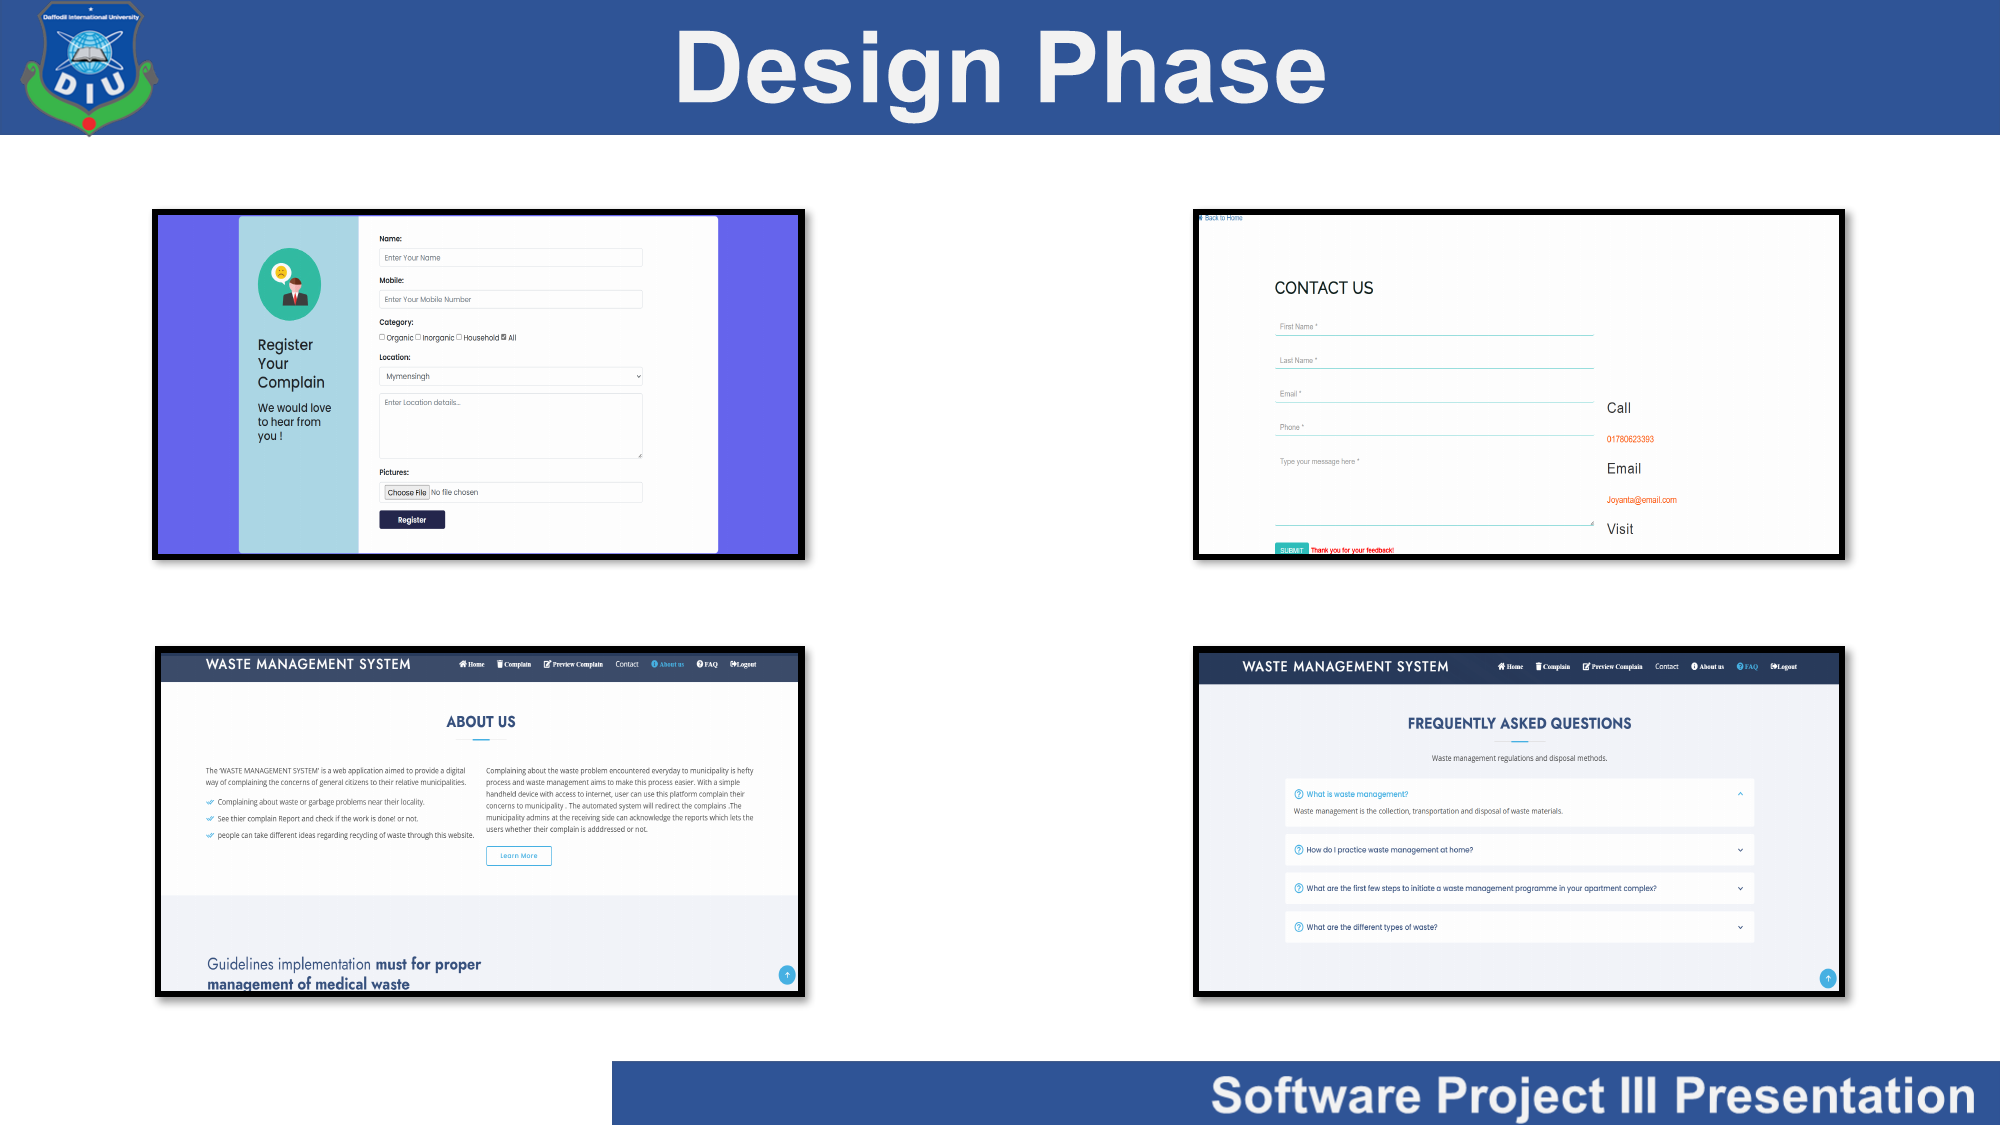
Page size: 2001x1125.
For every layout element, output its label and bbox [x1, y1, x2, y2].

picture [0, 0, 2000, 186]
picture [157, 214, 799, 555]
picture [1198, 214, 1840, 555]
picture [1198, 652, 1840, 992]
picture [160, 652, 799, 992]
picture [612, 1048, 2000, 1125]
